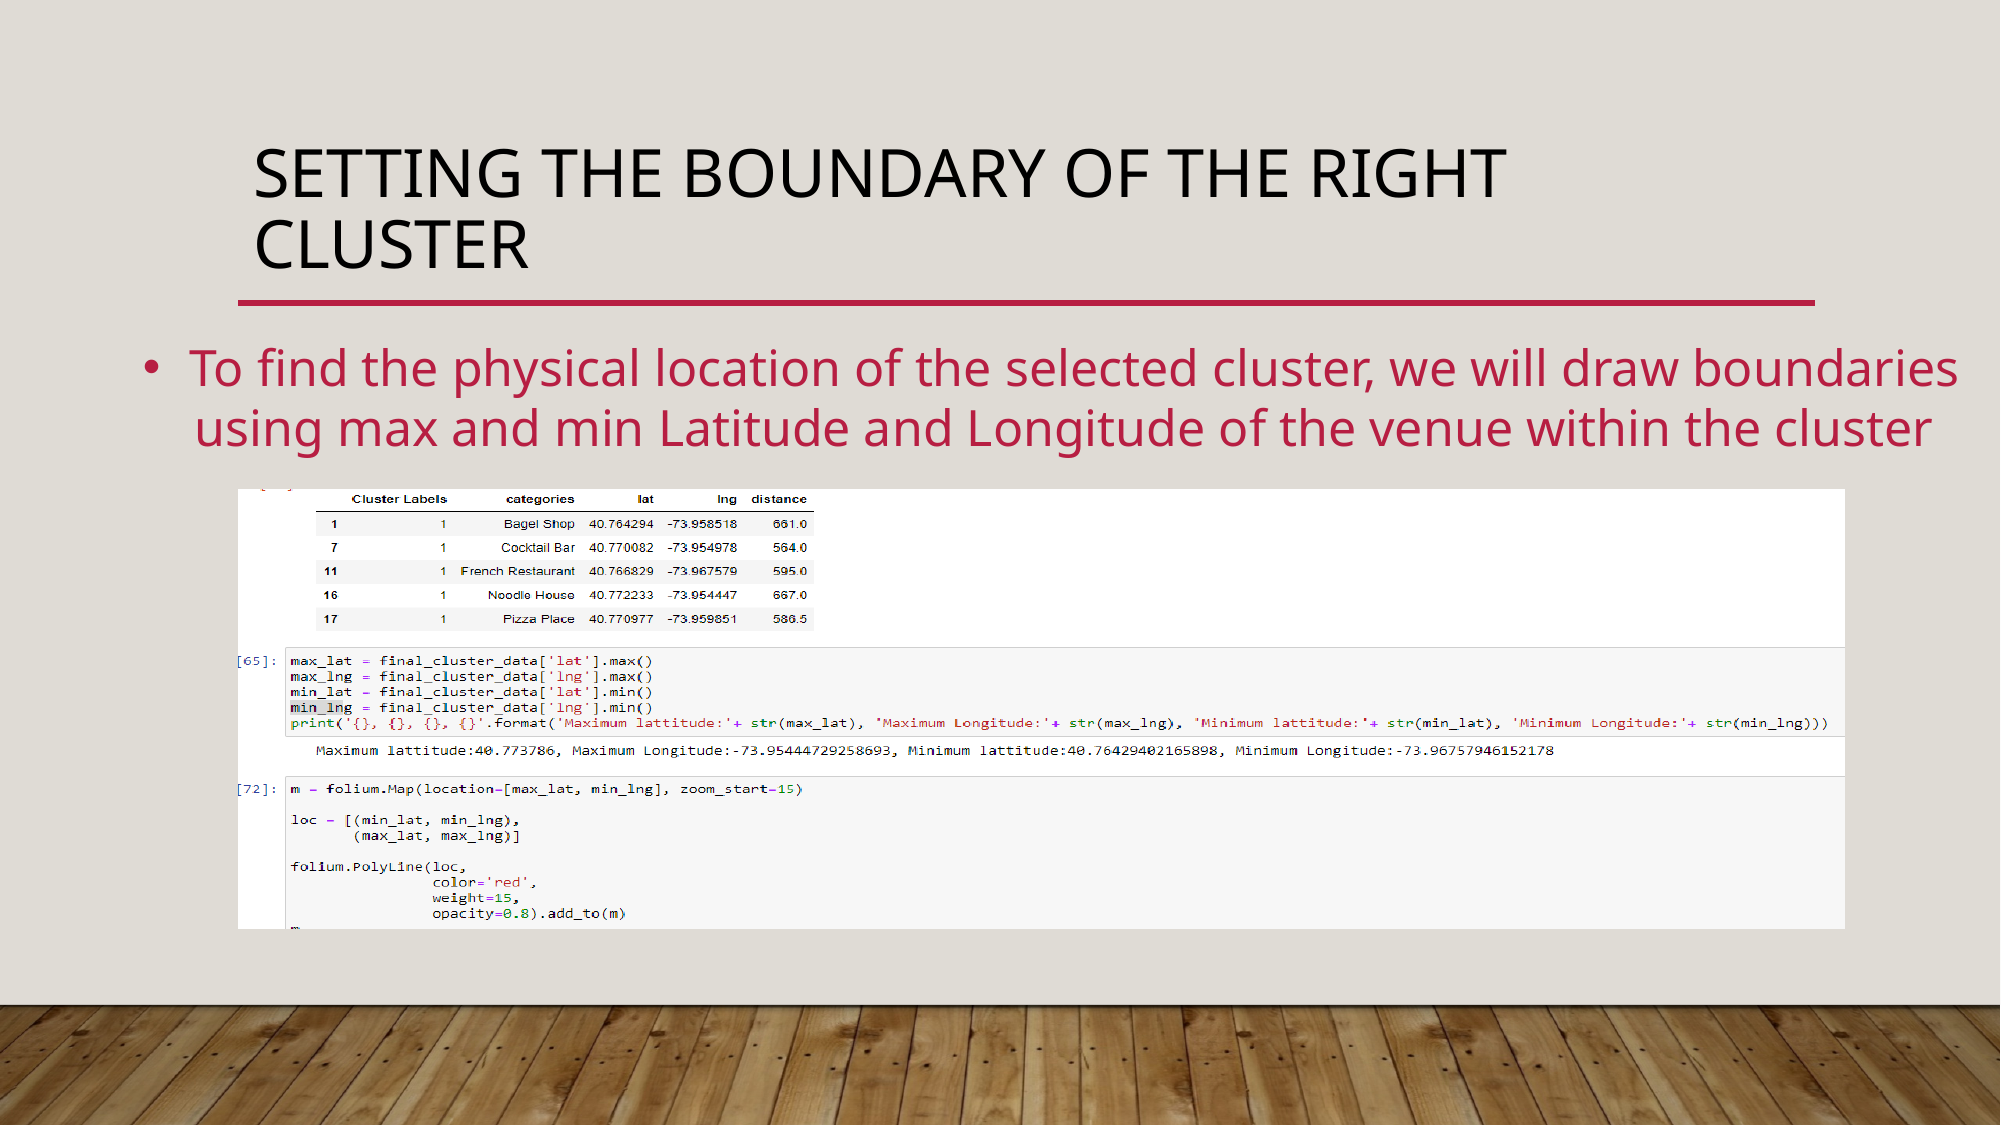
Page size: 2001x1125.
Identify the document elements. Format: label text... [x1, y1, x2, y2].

picture [0, 1005, 2000, 1125]
title Setting the boundary of the right Cluster [238, 131, 1814, 305]
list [237, 489, 1845, 929]
text_box To find the physical location of the selected cluster, we will draw boundaries using max and min Latitude and Longitude of the venue within the cluster [128, 328, 1989, 464]
